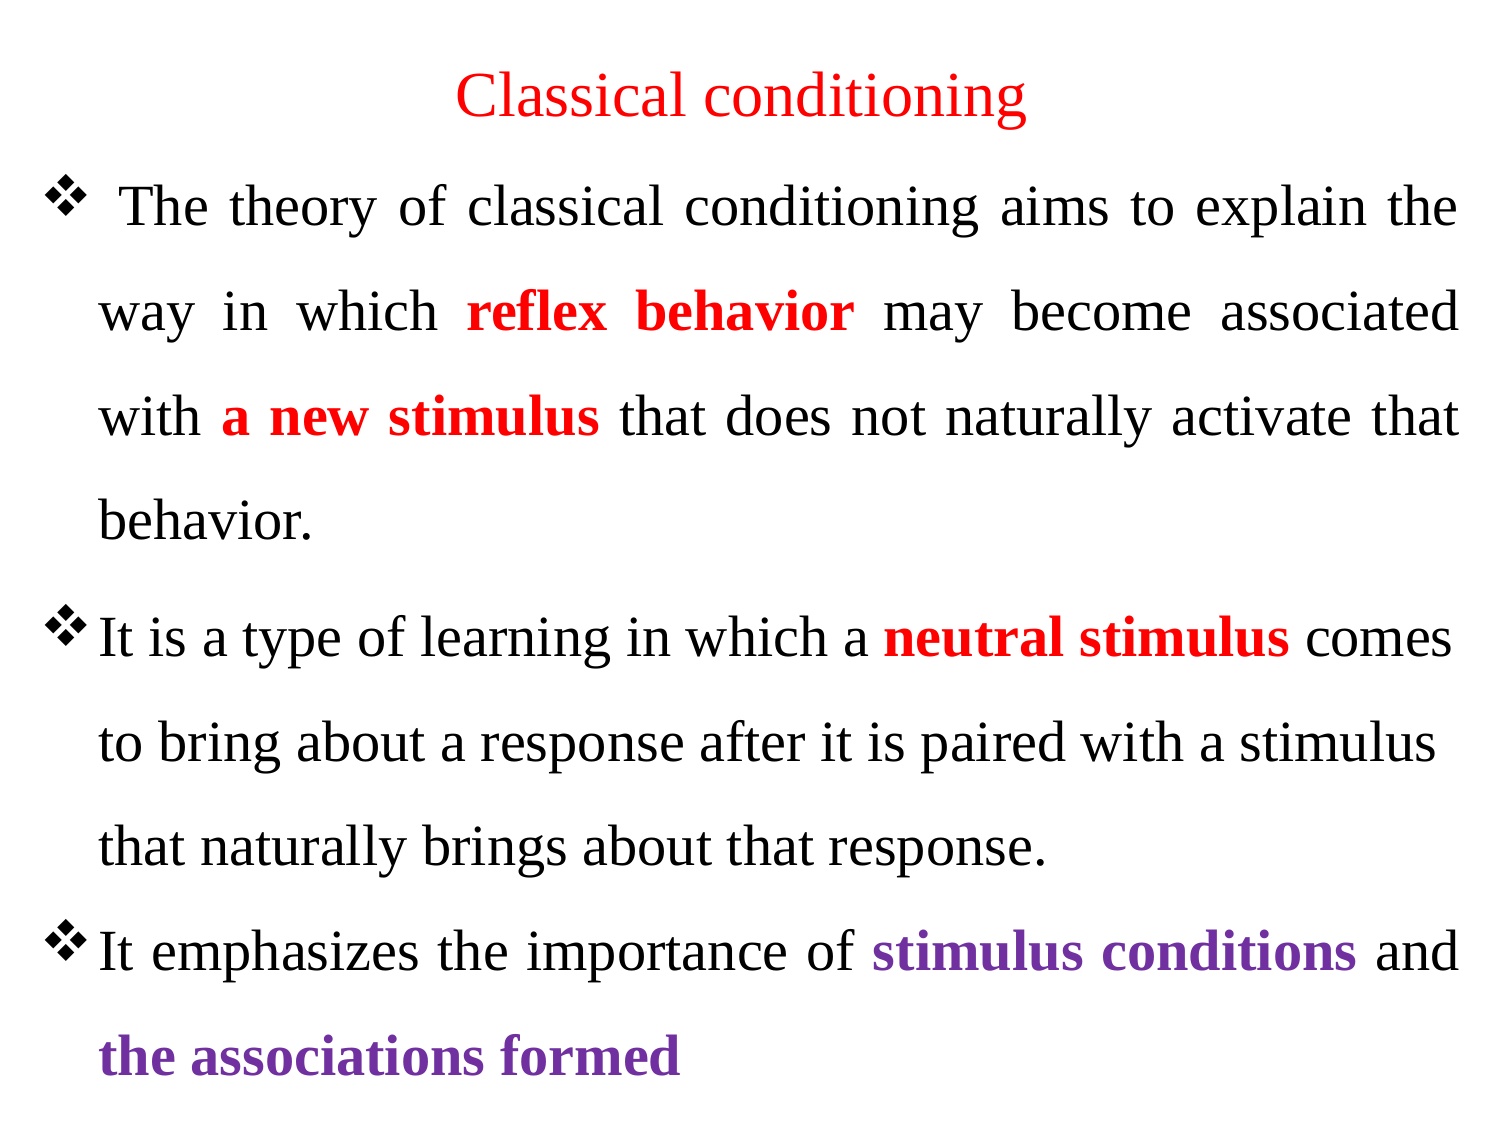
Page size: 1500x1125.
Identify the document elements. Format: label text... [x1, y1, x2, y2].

list The theory of classical conditioning aims to explain the way in which reflex behavior may become associated with a new stimulus that does not naturally activate that behavior. It is a type of learning in which a neutral stimulus comes to bring about a response after it is paired with a stimulus that naturally brings about that response. It emphasizes the importance of stimulus conditions and the associations formed [24, 125, 1475, 1100]
title Classical conditioning [75, 45, 1425, 125]
